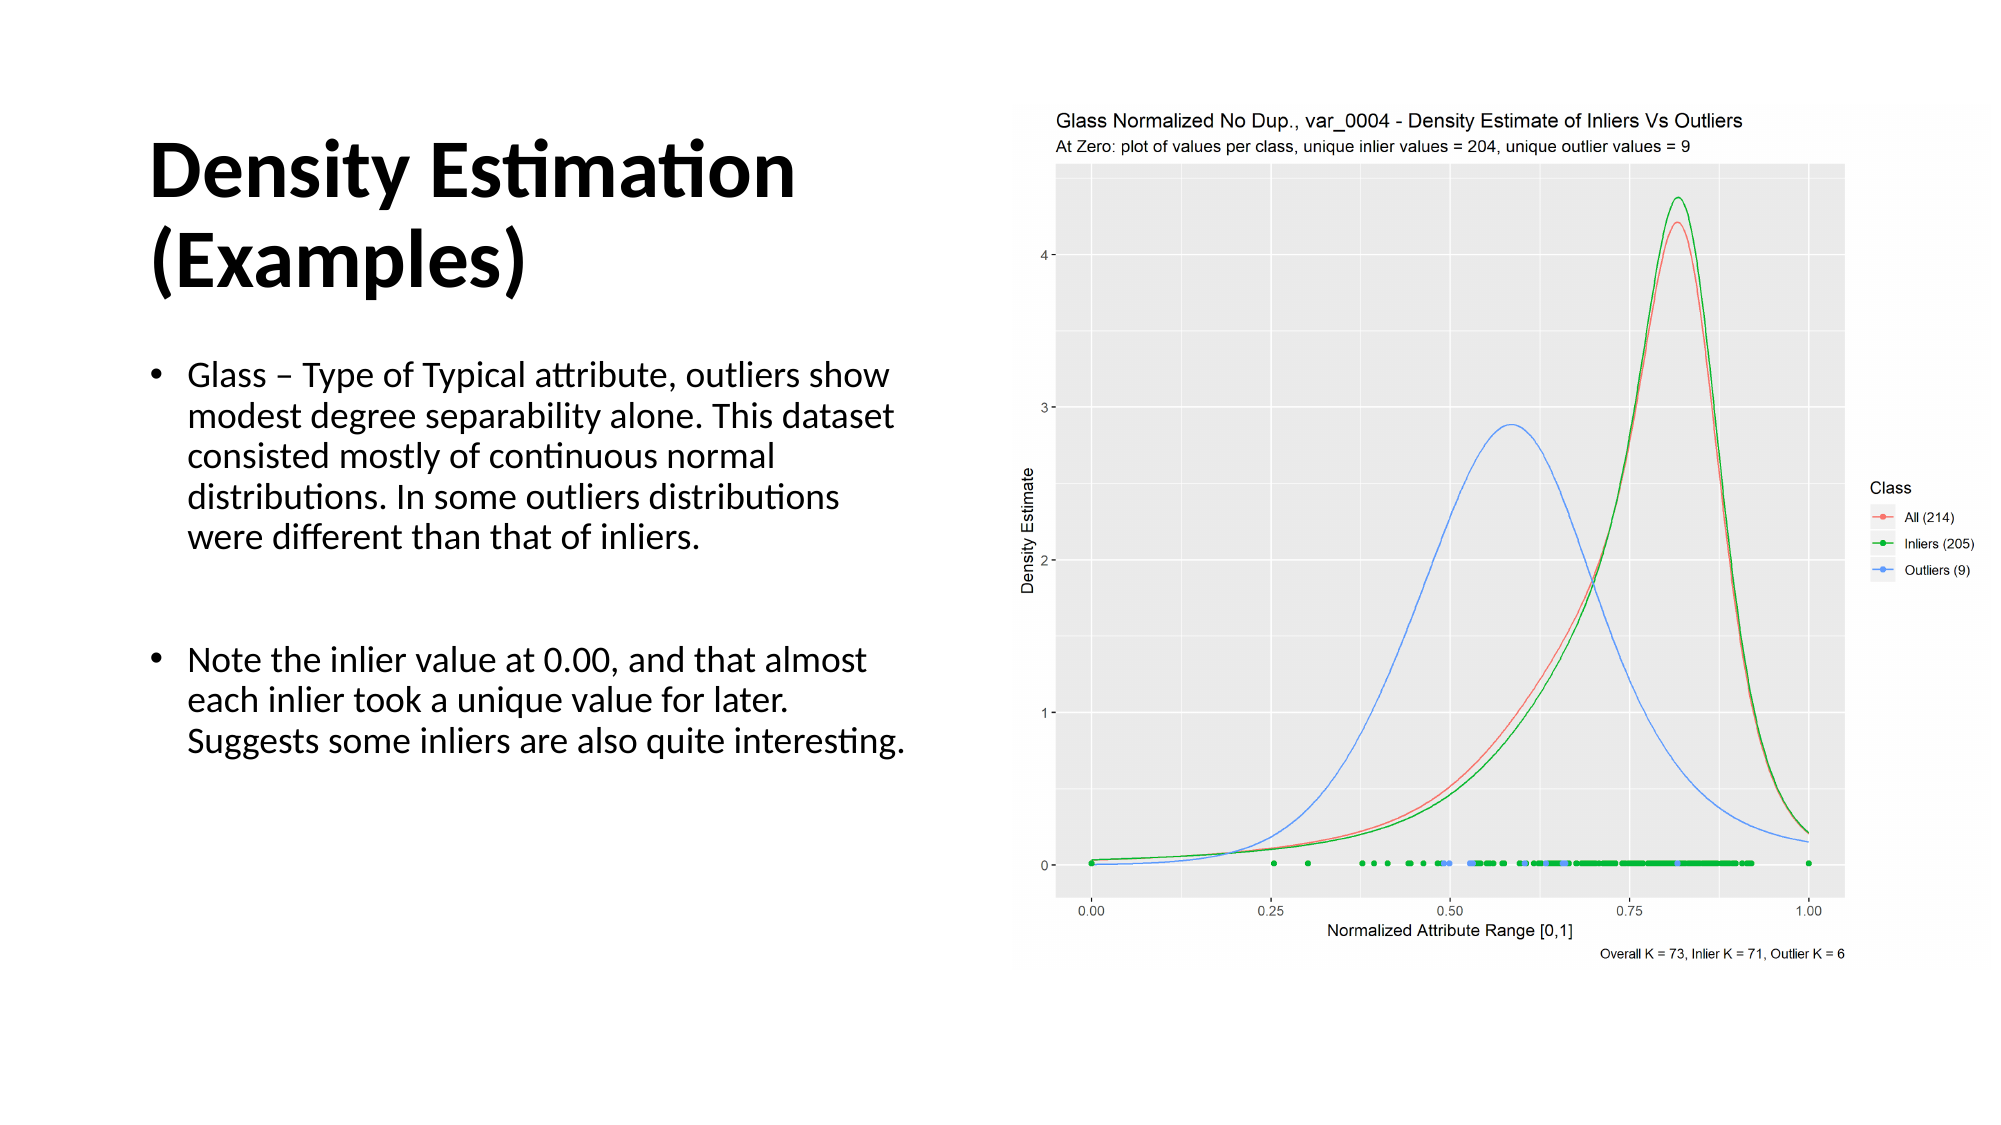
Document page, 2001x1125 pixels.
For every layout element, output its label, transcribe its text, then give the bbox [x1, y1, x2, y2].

list Glass – Type of Typical attribute, outliers show modest degree separability alone. This dataset consisted mostly of continuous normal distributions. In some outliers distributions were different than that of inliers. Note the inlier value at 0.00, and that almost each inlier took a unique value for later. Suggests some inliers are also quite interesting. [134, 348, 941, 943]
title Density Estimation (Examples) [134, 105, 941, 326]
picture [1012, 104, 1992, 971]
